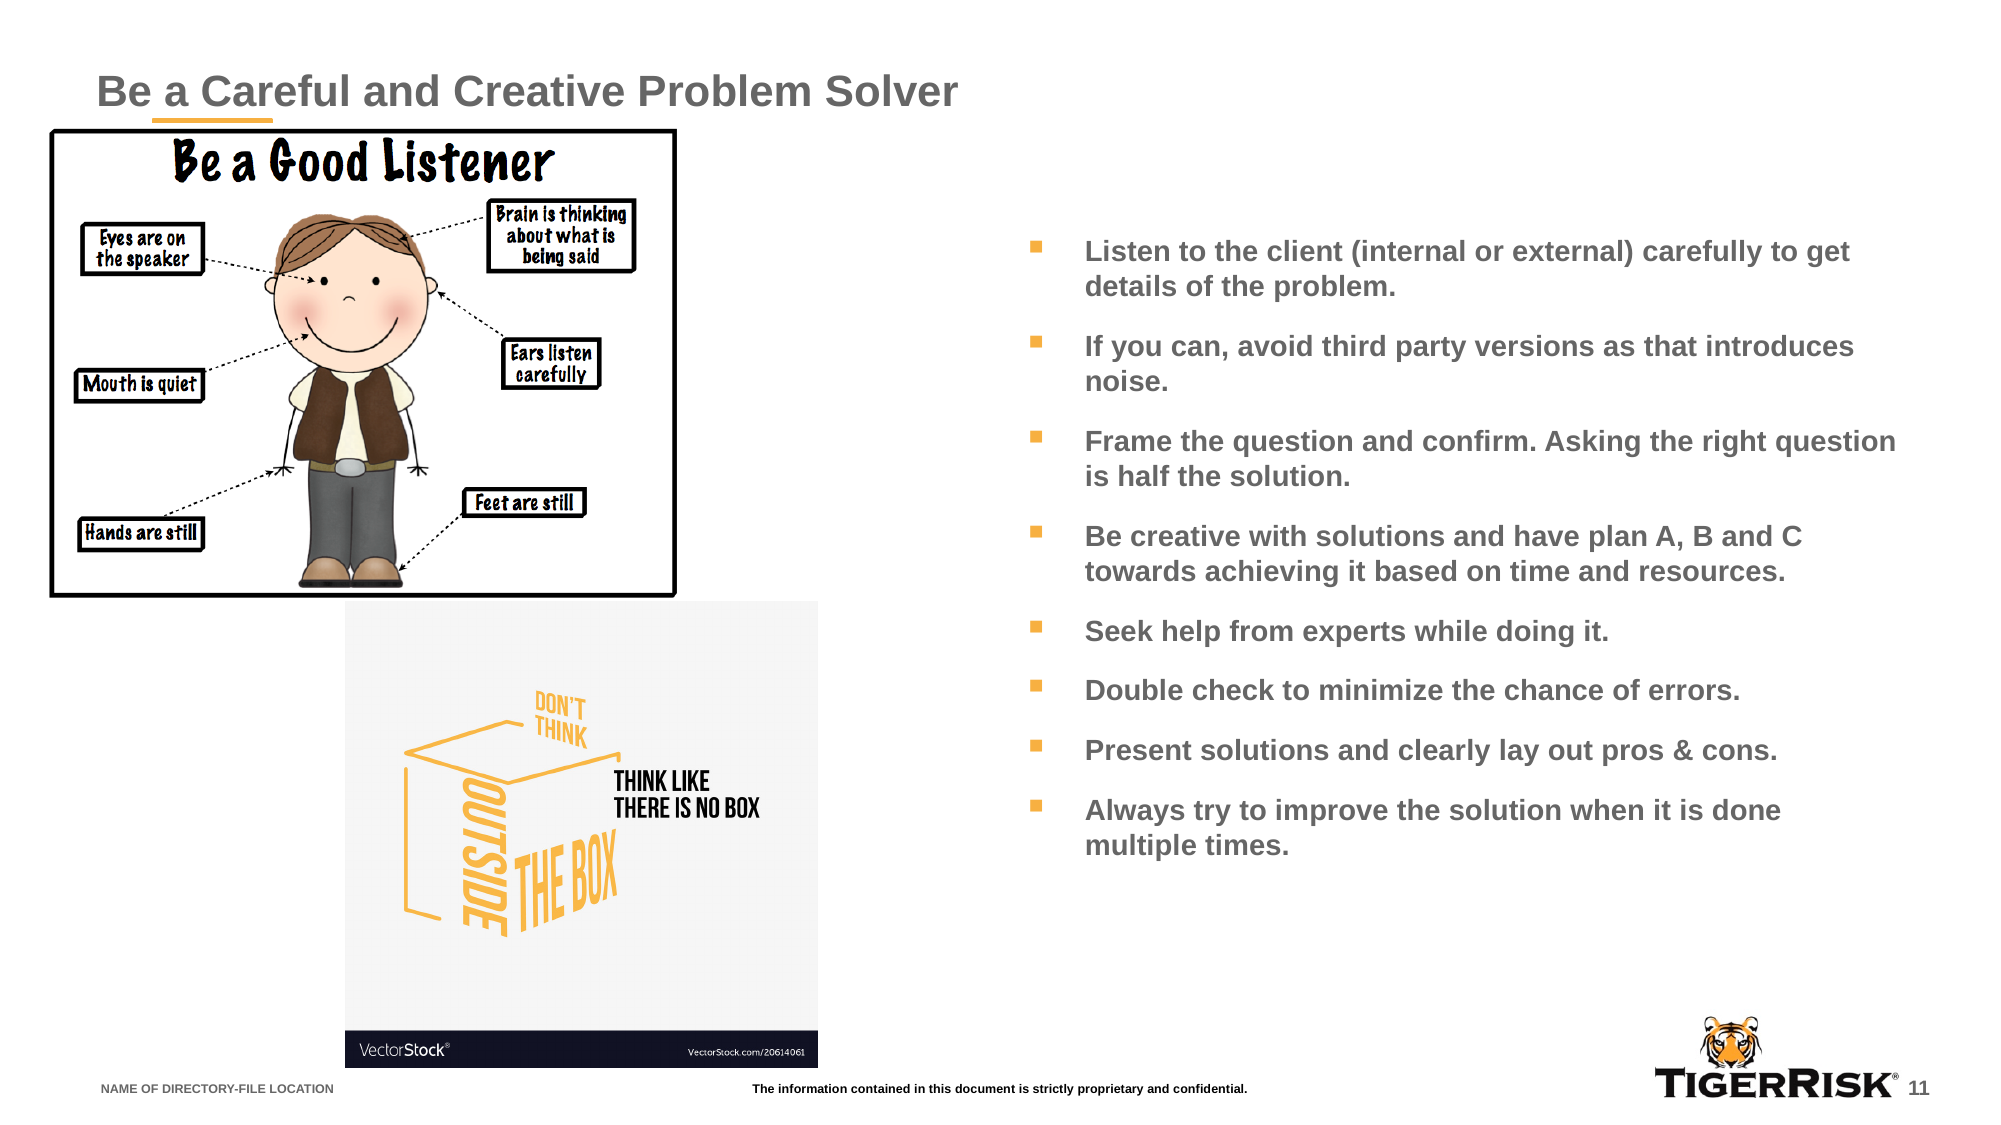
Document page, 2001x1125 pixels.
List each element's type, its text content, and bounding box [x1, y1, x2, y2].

title Be a Careful and Creative Problem Solver [81, 54, 1913, 124]
picture [45, 123, 818, 1068]
list Listen to the client (internal or external) carefully to get details of the problem. If you can, avoid third party versions as that introduces noise. Frame the question and confirm. Asking the right question is half the solution. Be creative with solutions and have plan A, B and C towards achieving it based on time and resources. Seek help from experts while doing it. Double check to minimize the chance of errors. Present solutions and clearly lay out pros & cons. Always try to improve the solution when it is done multiple times. [1013, 224, 1913, 923]
picture [1651, 1009, 1902, 1098]
